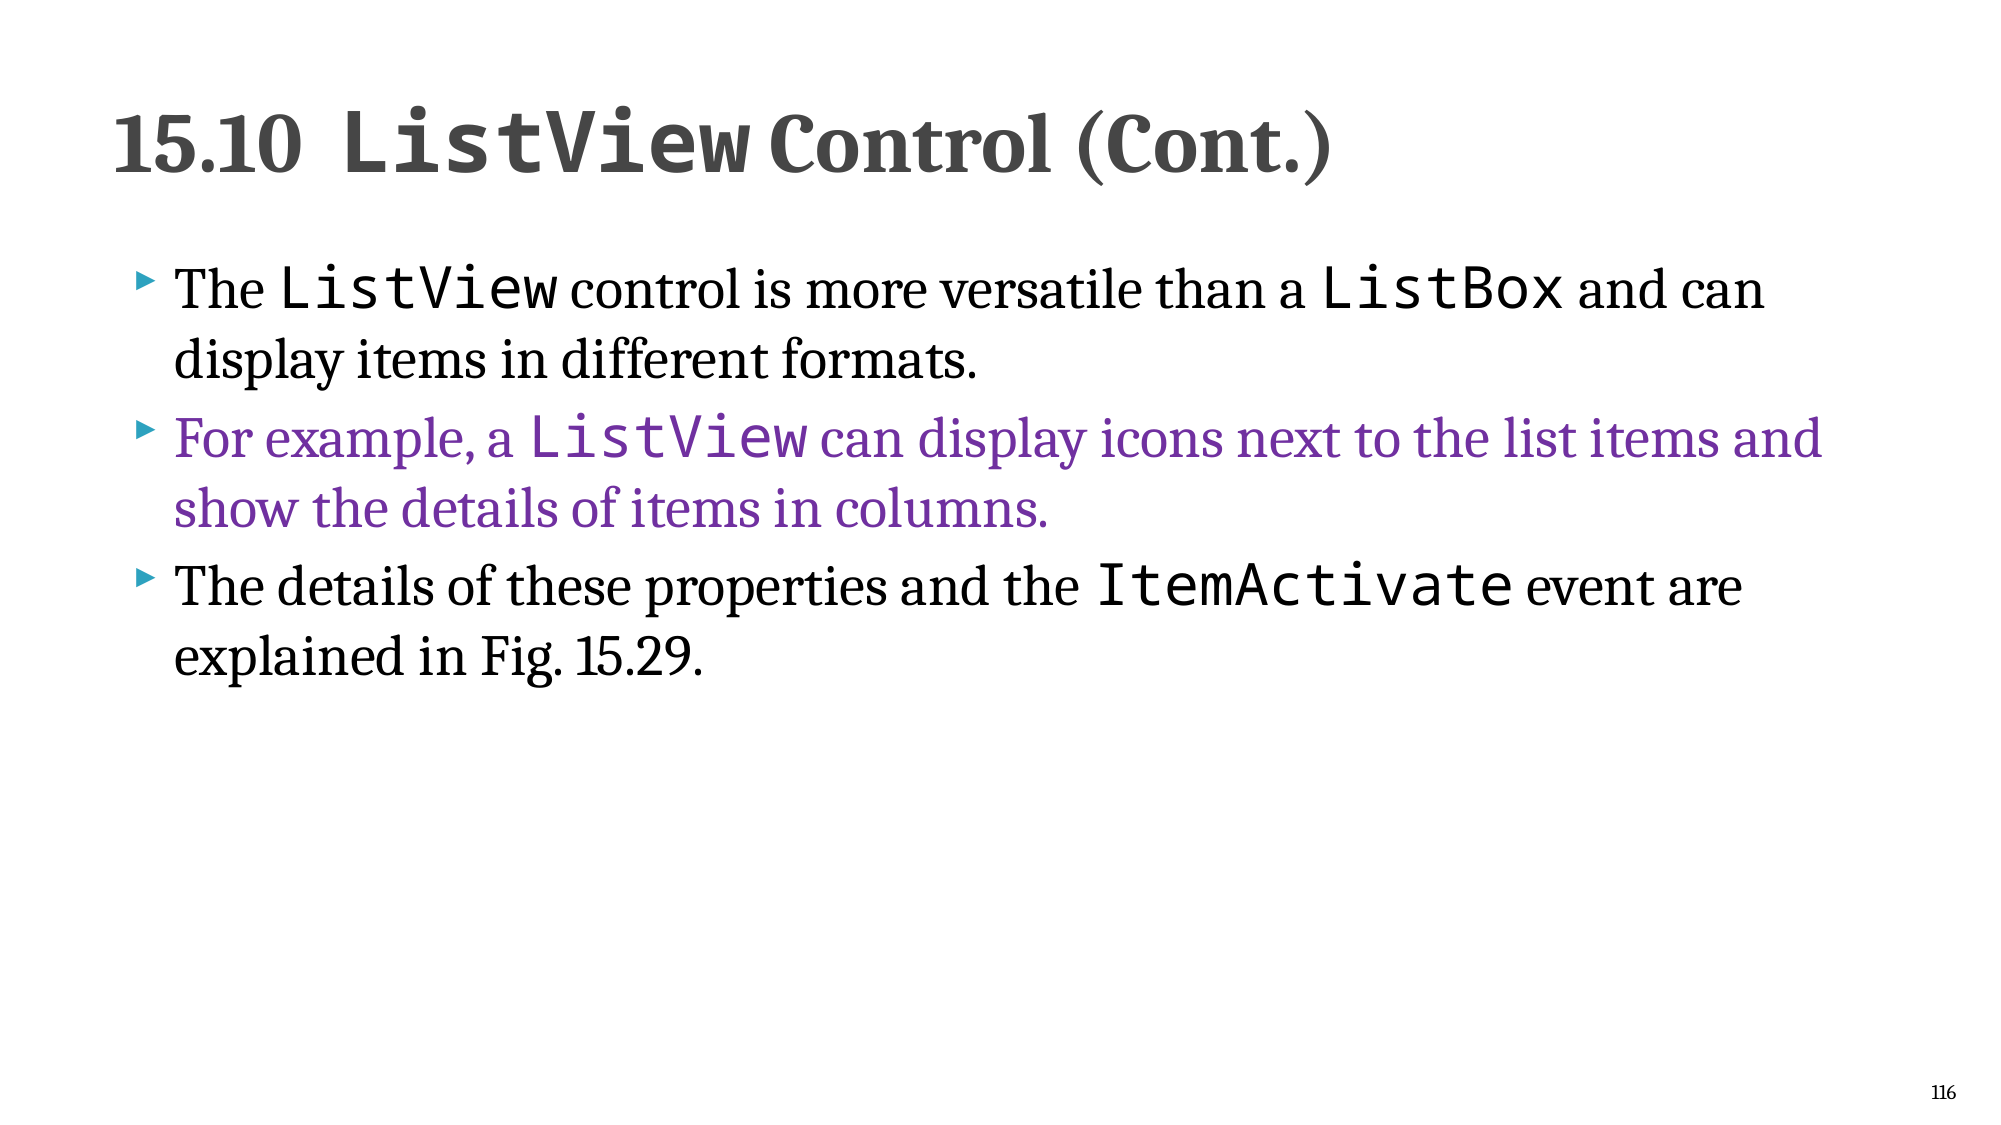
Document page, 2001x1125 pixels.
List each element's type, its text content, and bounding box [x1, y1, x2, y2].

list The ListView control is more versatile than a ListBox and can display items in different formats. For example, a ListView can display icons next to the list items and show the details of items in columns. The details of these properties and the ItemActivate event are explained in Fig. 15.29. [99, 242, 1900, 986]
slide_number 116 [1891, 1051, 1972, 1112]
title 15.10 ListView Control (Cont.) [99, 45, 1900, 233]
